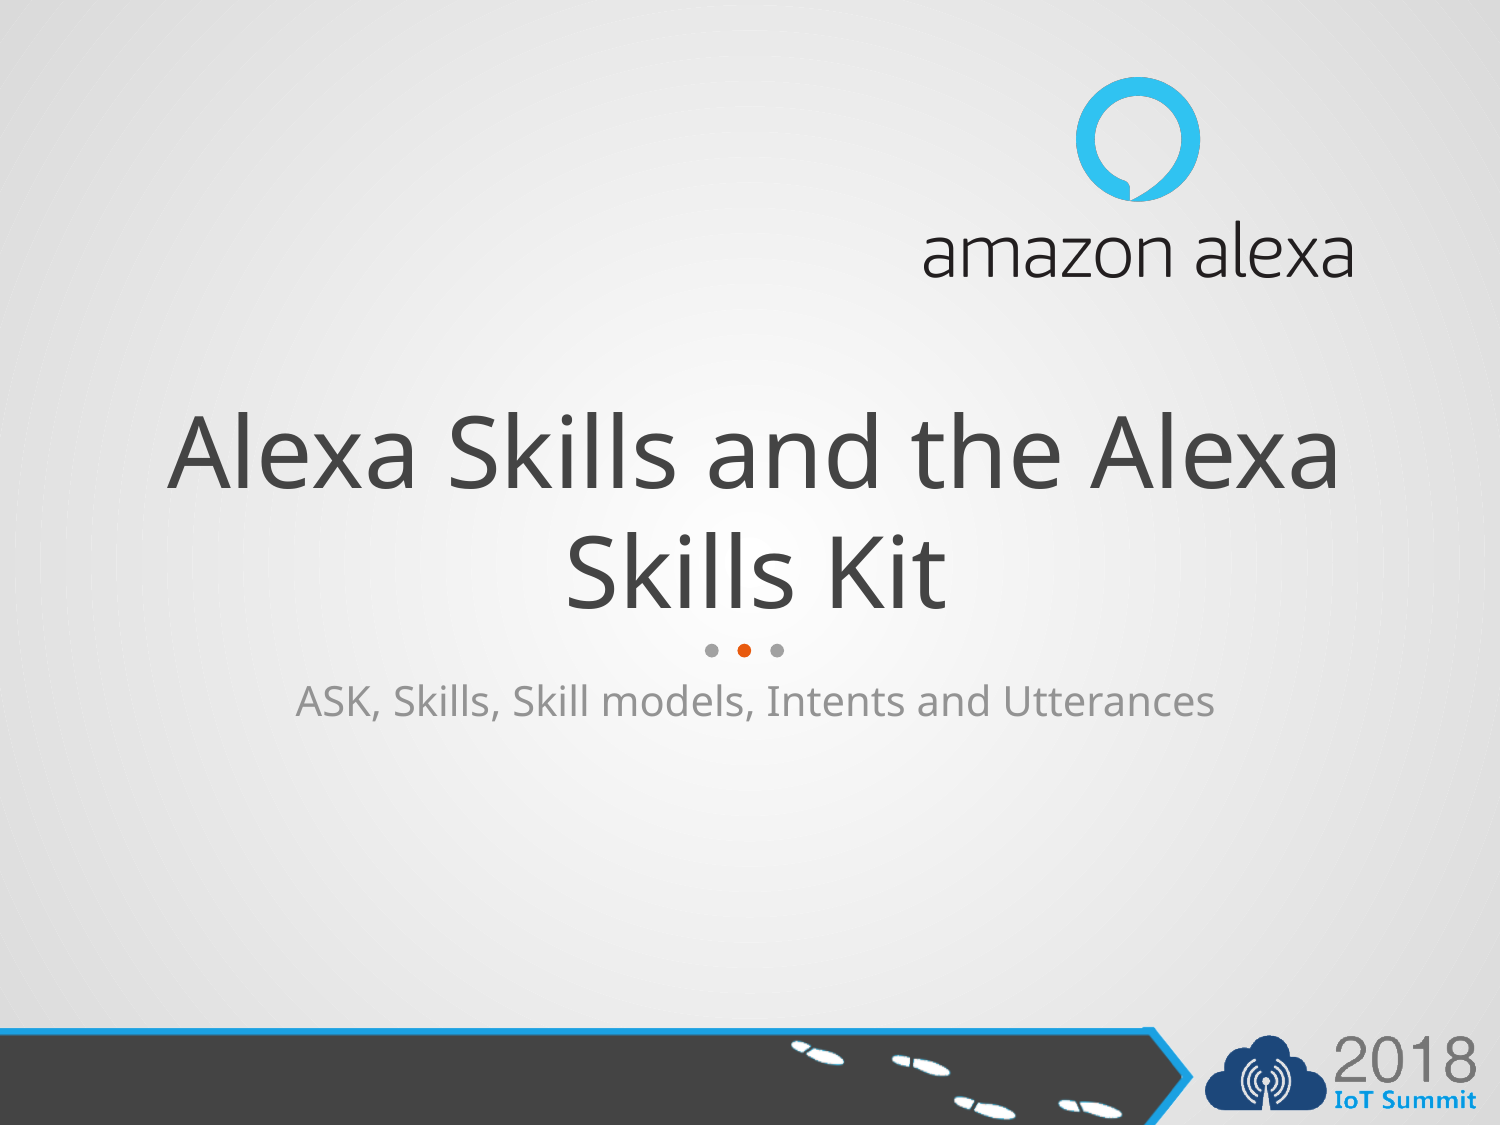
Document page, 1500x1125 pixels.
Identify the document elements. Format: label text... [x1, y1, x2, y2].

list ASK, Skills, Skill models, Intents and Utterances [118, 667, 1394, 854]
picture [924, 77, 1352, 278]
title Alexa Skills and the Alexa Skills Kit [118, 224, 1394, 636]
picture [0, 1001, 1487, 1125]
